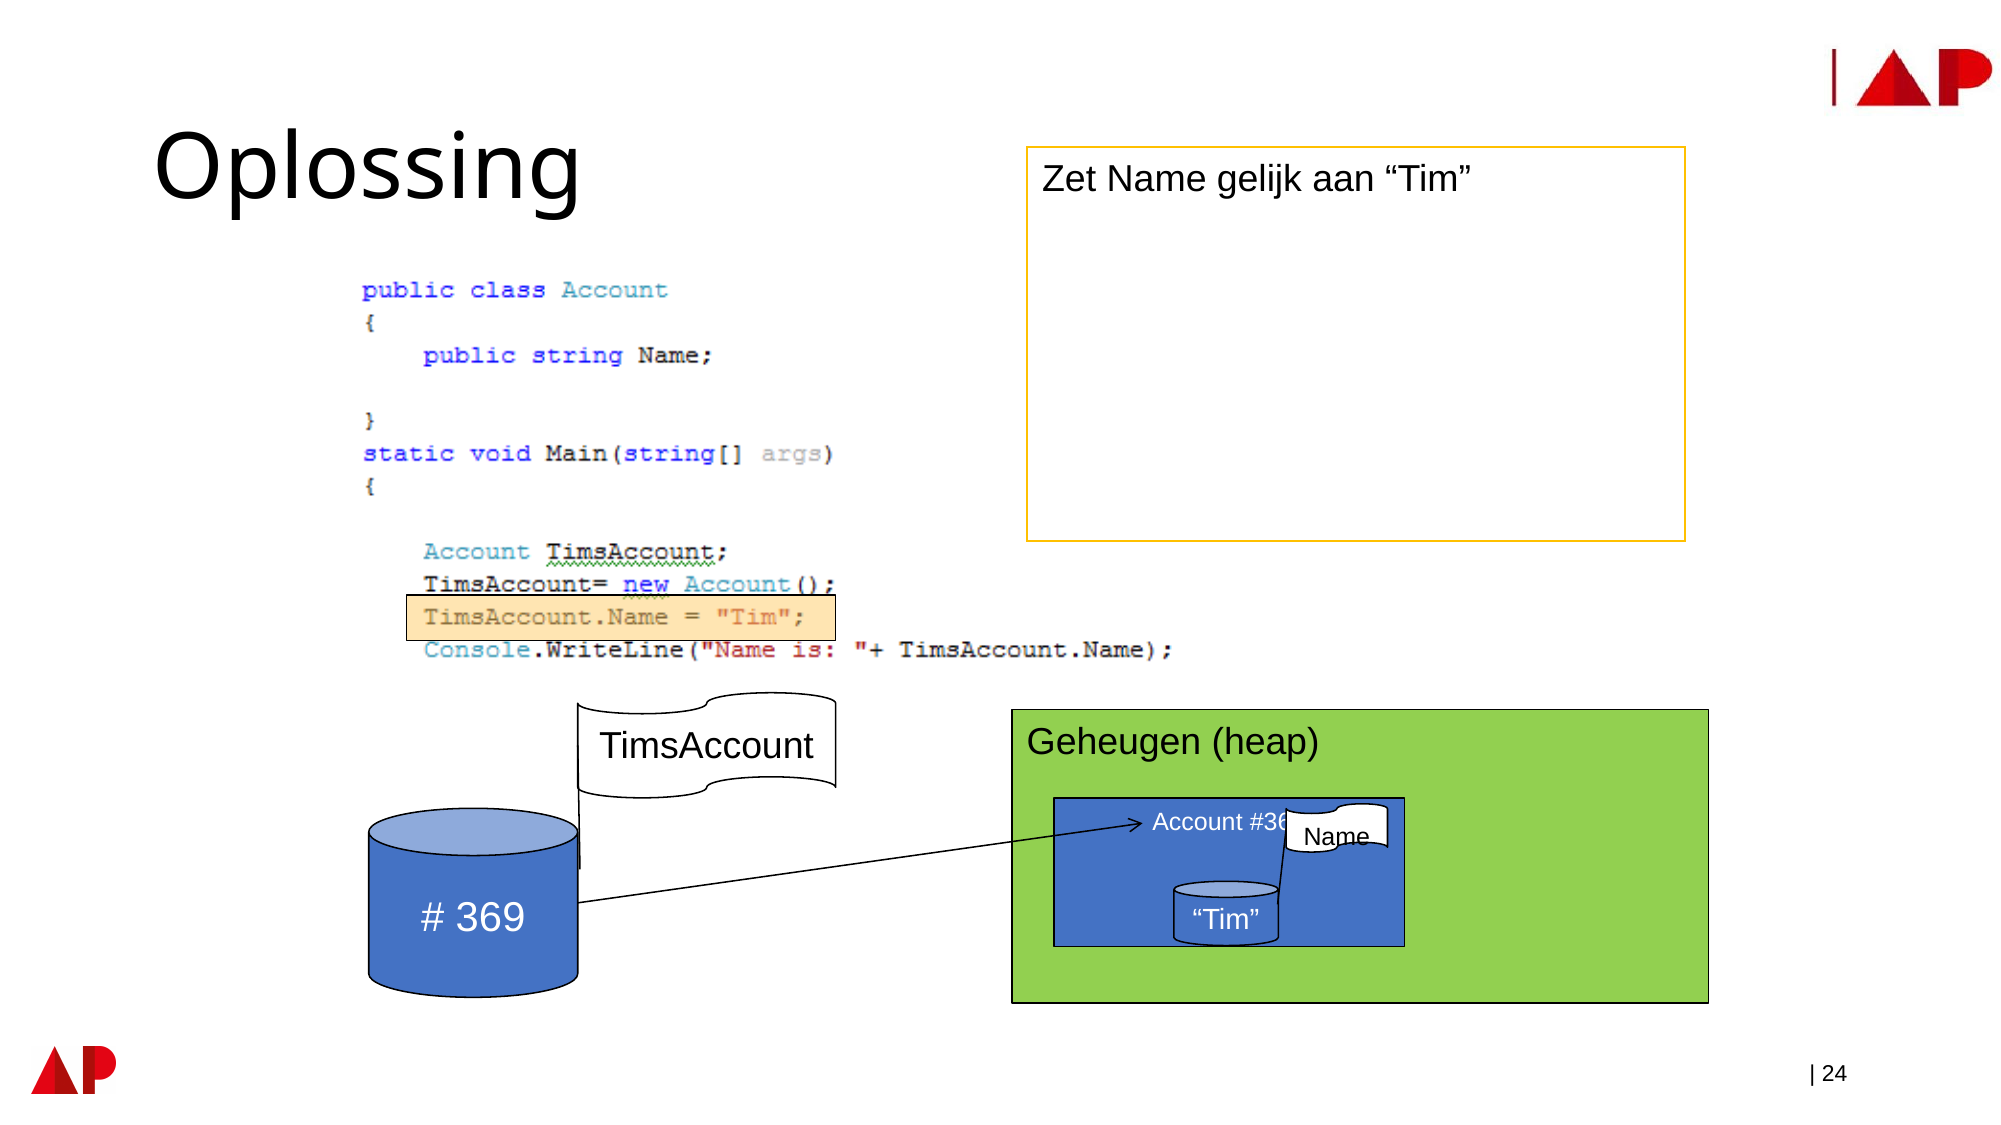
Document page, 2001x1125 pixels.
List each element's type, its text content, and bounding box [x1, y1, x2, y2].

text_box Account #369 [1053, 797, 1405, 947]
picture [1824, 0, 2000, 142]
text_box Geheugen (heap) [1011, 709, 1709, 1003]
picture [333, 265, 1191, 694]
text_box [368, 692, 836, 998]
slide_number | 24 [1412, 1042, 1863, 1103]
text_box Name [1286, 803, 1388, 853]
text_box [1243, 861, 1320, 871]
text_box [577, 823, 1143, 903]
title Oplossing [137, 59, 1863, 278]
text_box Zet Name gelijk aan “Tim” [1026, 146, 1686, 542]
picture [31, 1046, 116, 1094]
text_box “Tim” [1173, 881, 1279, 946]
